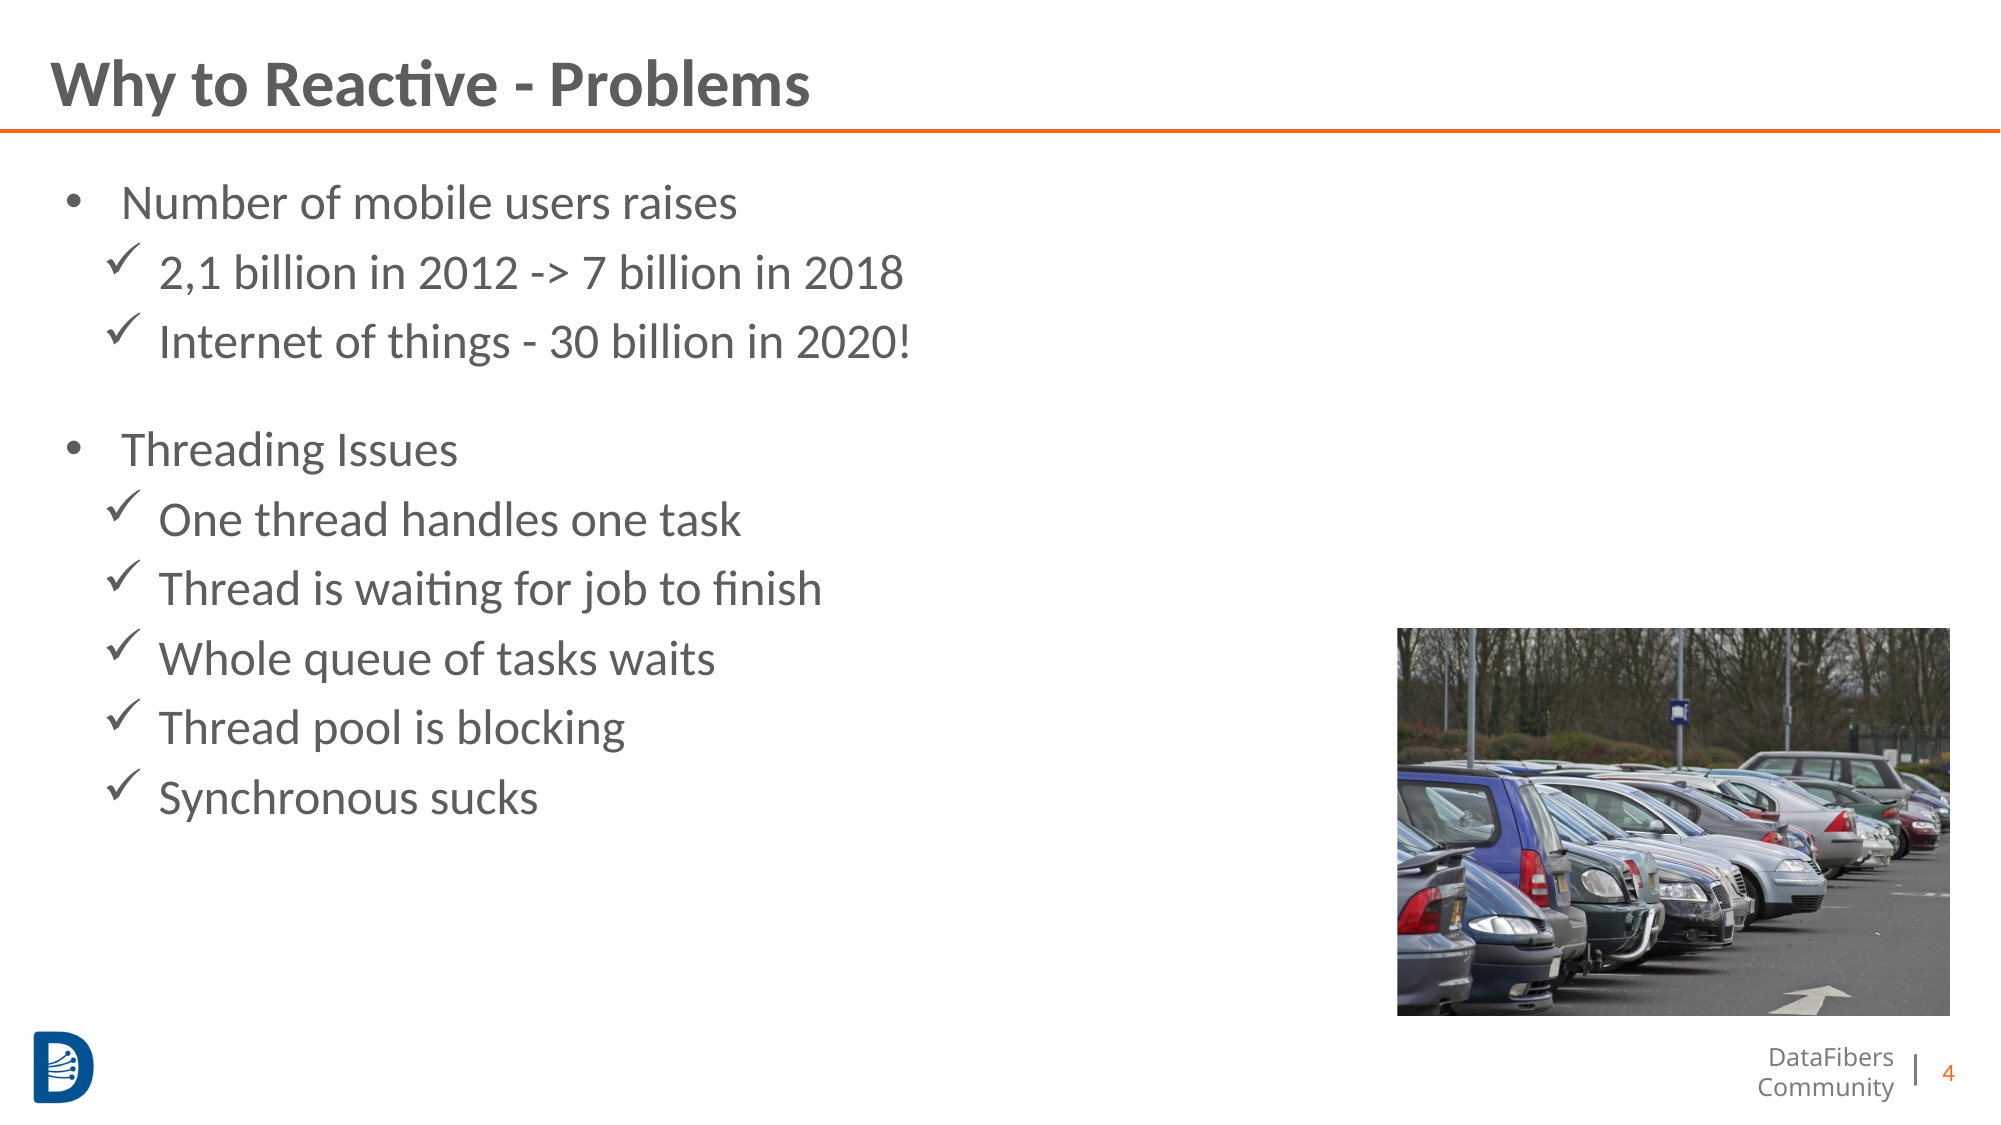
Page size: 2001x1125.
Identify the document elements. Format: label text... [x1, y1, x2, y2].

title Why to Reactive - Problems [50, 0, 1950, 128]
list Number of mobile users raises 2,1 billion in 2012 -> 7 billion in 2018 Internet of things - 30 billion in 2020! Threading Issues One thread handles one task Thread is waiting for job to finish Whole queue of tasks waits Thread pool is blocking Synchronous sucks [50, 168, 1950, 976]
picture [27, 1026, 100, 1108]
picture [1397, 628, 1950, 1016]
